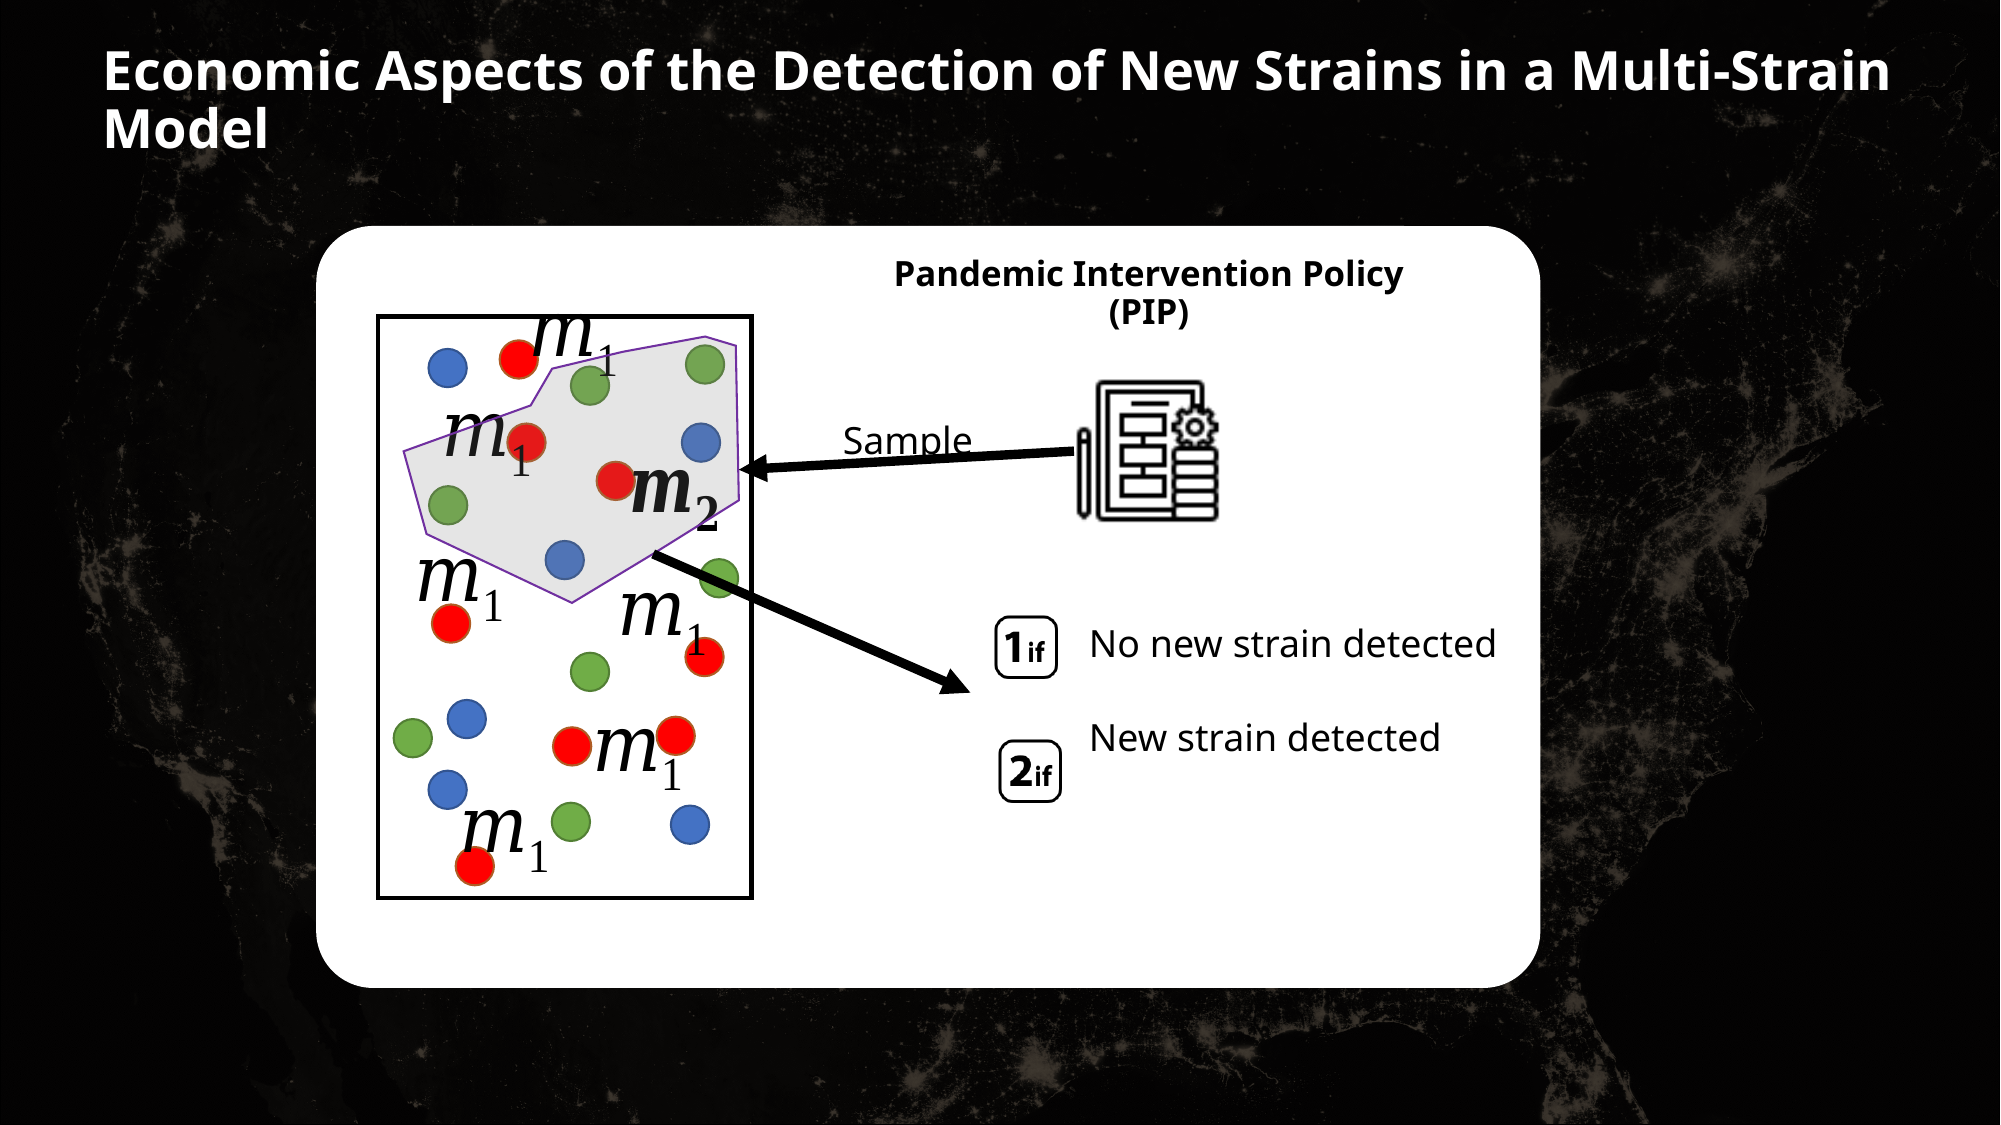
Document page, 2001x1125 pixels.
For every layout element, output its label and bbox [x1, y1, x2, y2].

picture [0, 0, 2000, 1125]
text_box [653, 553, 971, 693]
text_box [738, 451, 1074, 501]
